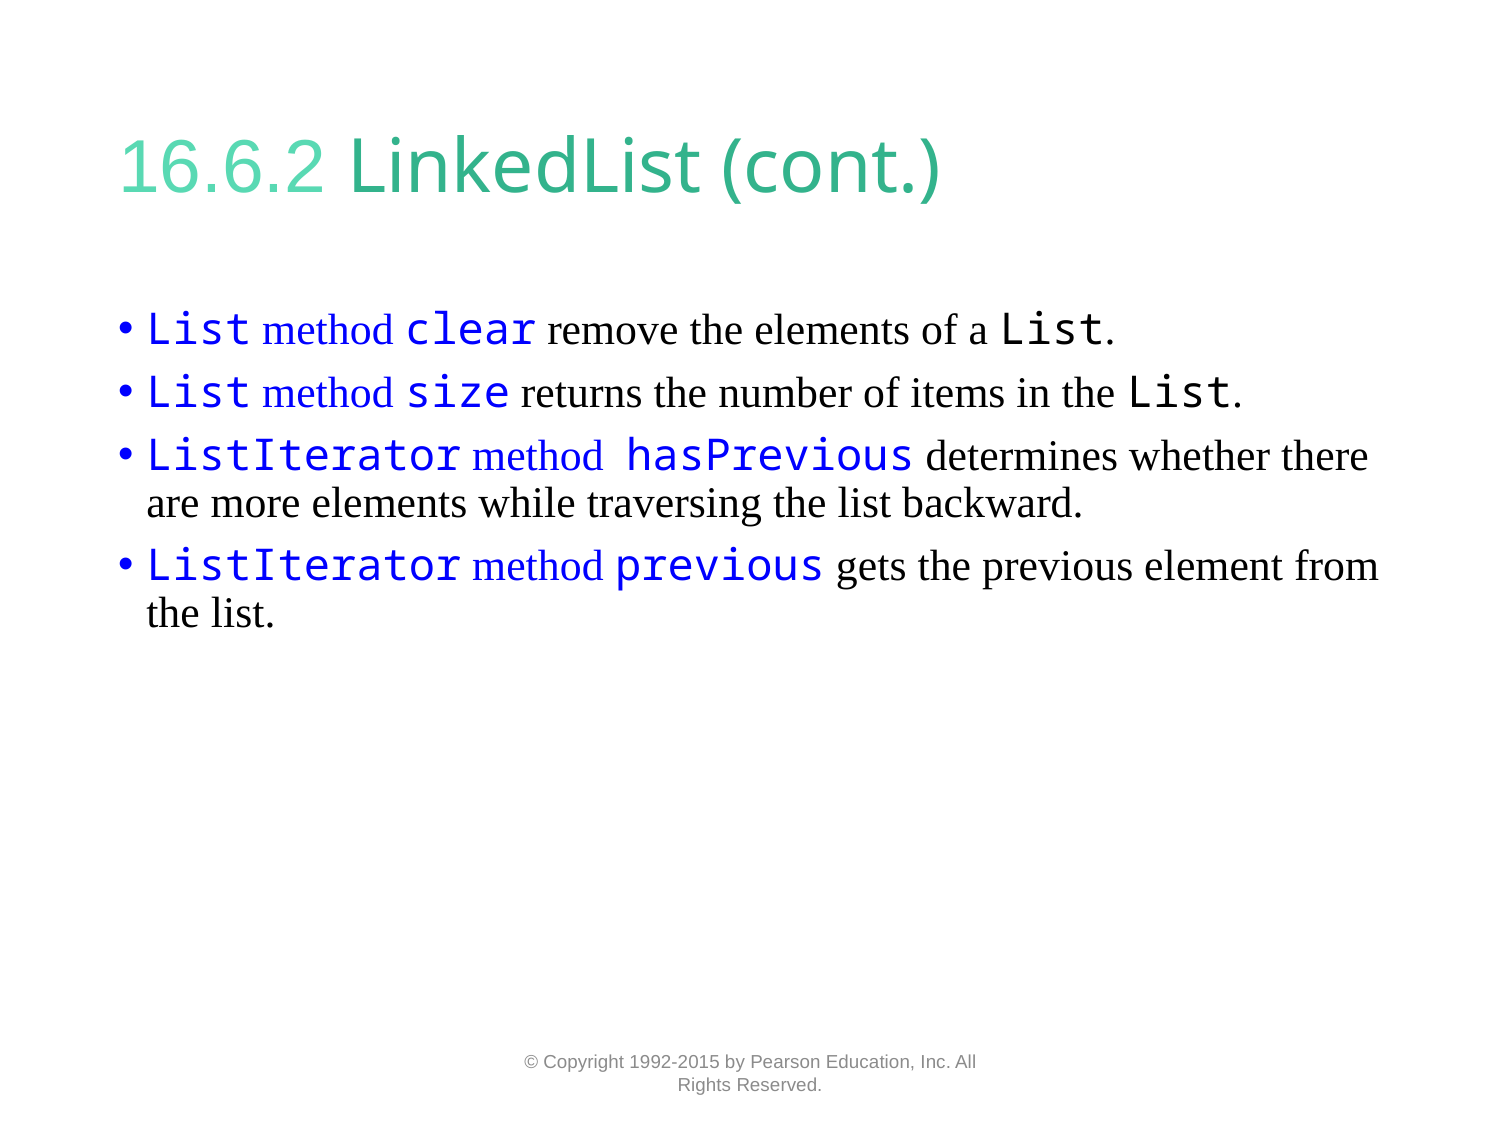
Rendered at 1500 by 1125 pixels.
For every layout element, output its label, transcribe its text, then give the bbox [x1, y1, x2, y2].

title 16.6.2 LinkedList (cont.) [103, 59, 1397, 278]
footer © Copyright 1992-2015 by Pearson Education, Inc. All Rights Reserved. [496, 1042, 1004, 1103]
list List method clear remove the elements of a List. List method size returns the number of items in the List. ListIterator method hasPrevious determines whether there are more elements while traversing the list backward. ListIterator method previous gets the previous element from the list. [103, 299, 1397, 1014]
